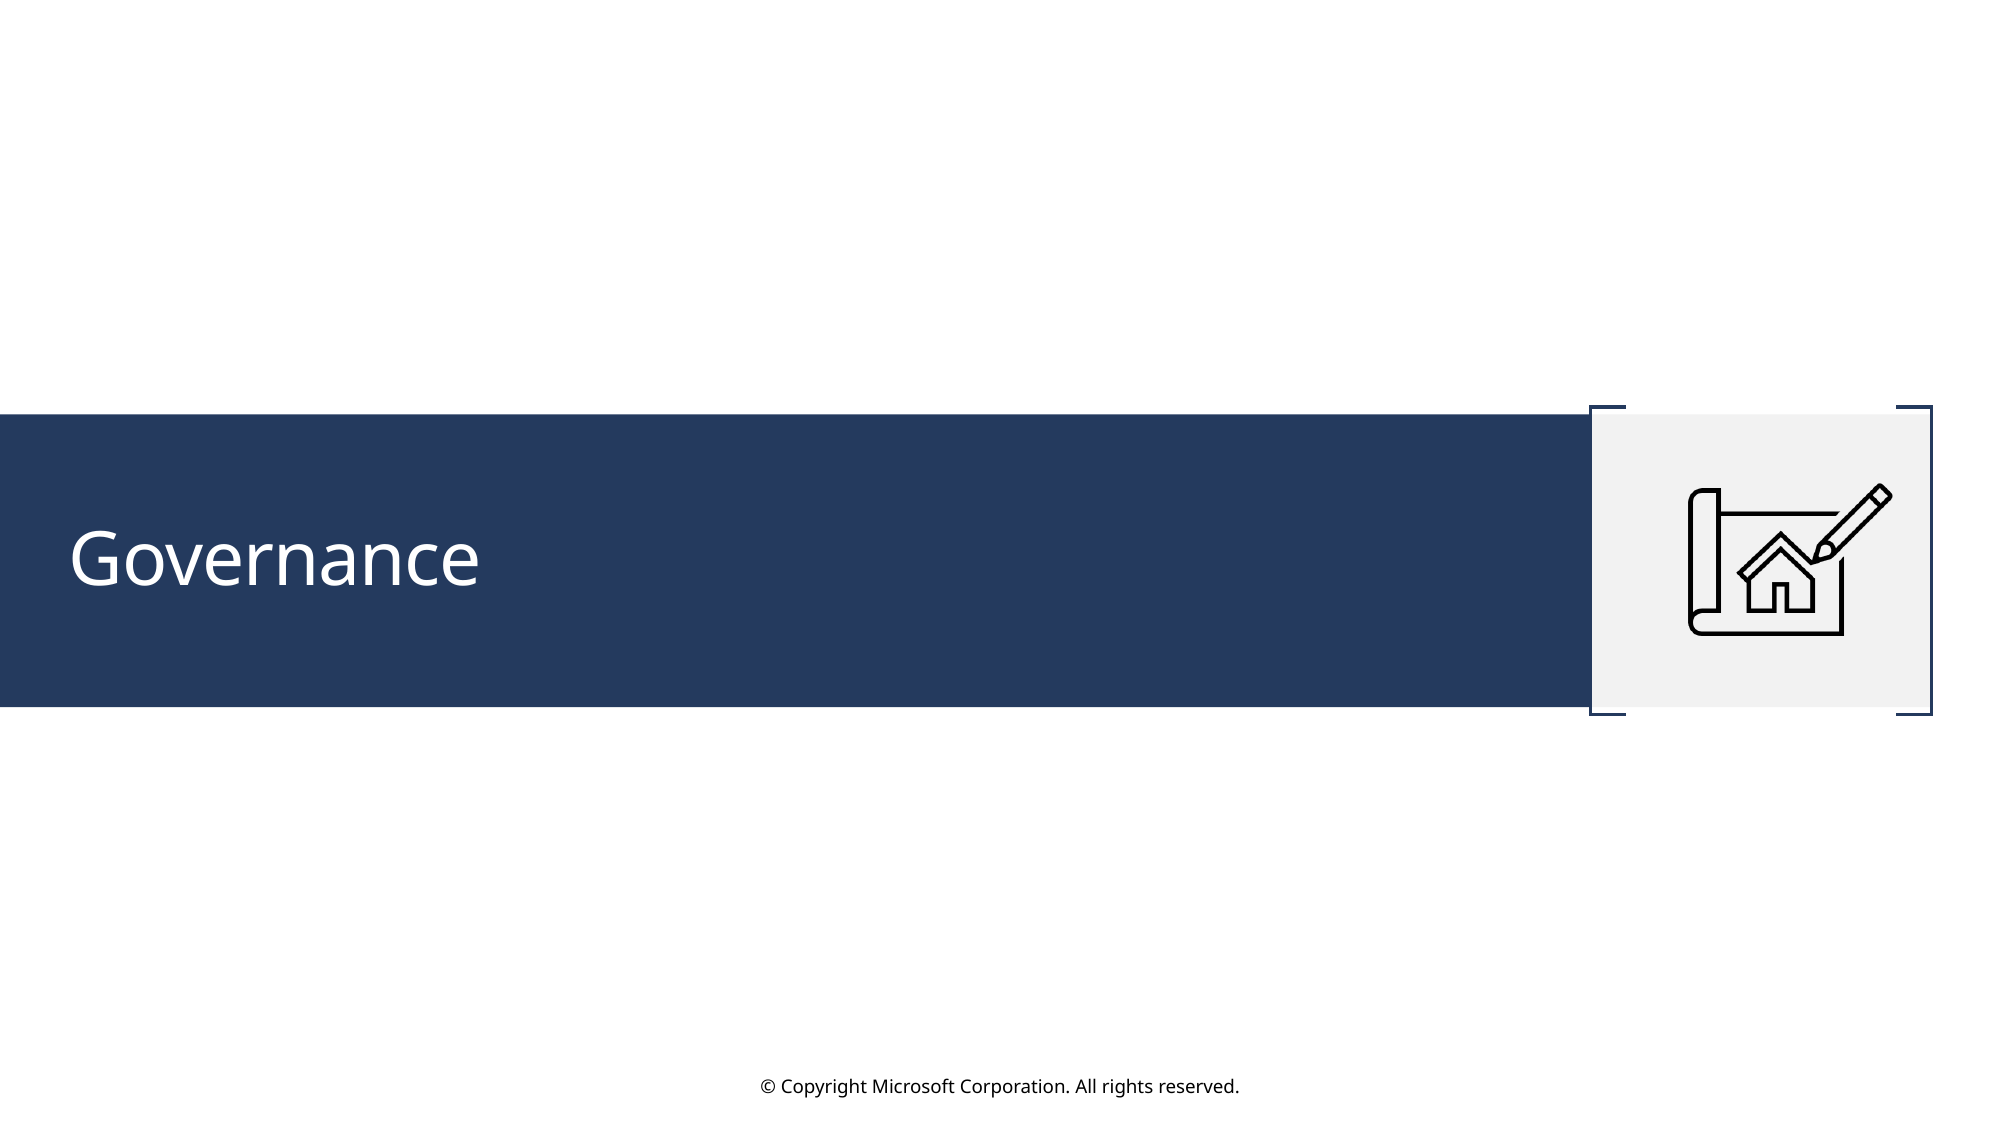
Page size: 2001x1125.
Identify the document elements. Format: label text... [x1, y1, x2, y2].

title Governance [68, 414, 1577, 708]
picture [1674, 451, 1897, 674]
